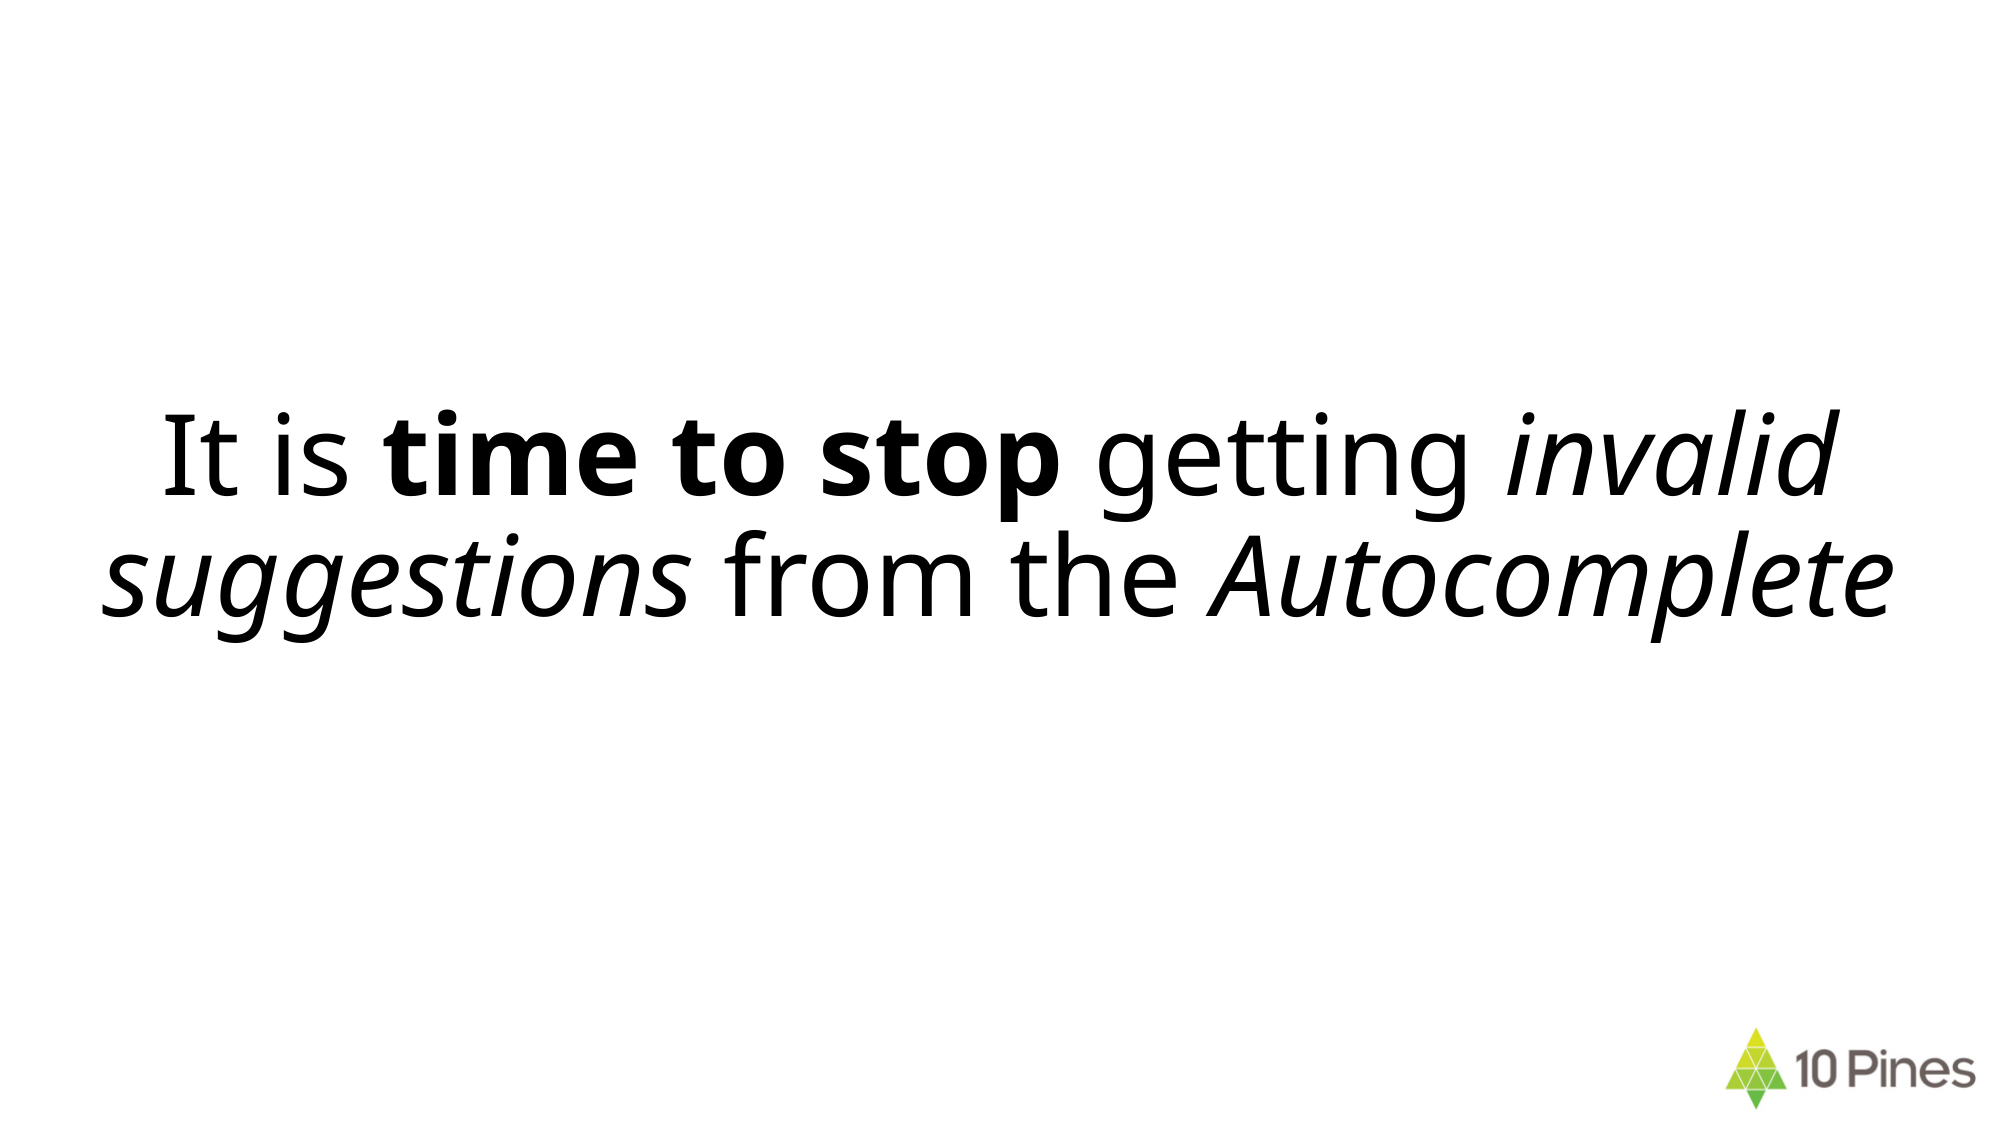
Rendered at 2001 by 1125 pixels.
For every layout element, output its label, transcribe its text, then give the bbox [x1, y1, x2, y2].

title It is time to stop getting invalid suggestions from the Autocomplete [22, 291, 1978, 748]
picture [1709, 1013, 1992, 1124]
